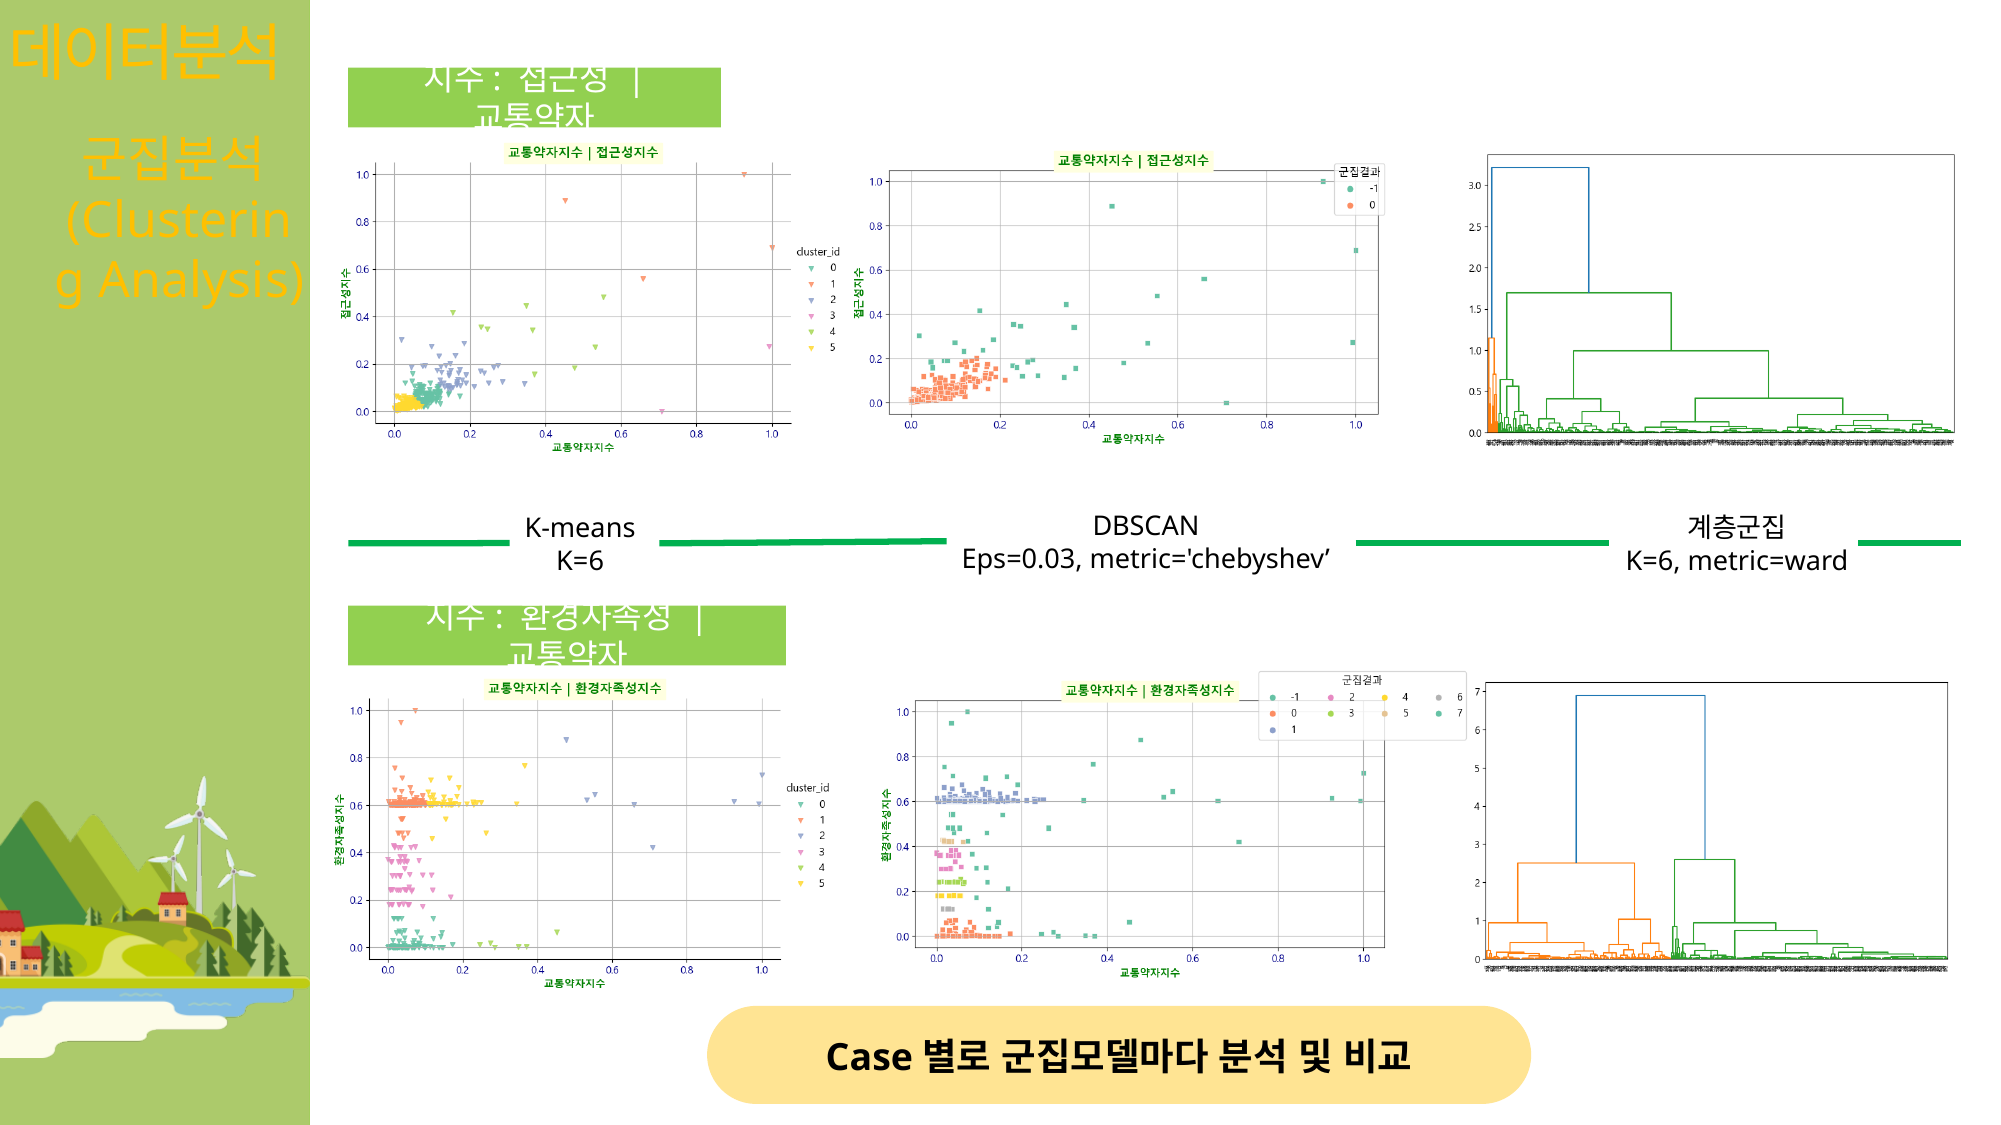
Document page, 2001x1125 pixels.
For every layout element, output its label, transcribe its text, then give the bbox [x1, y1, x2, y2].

picture [329, 676, 838, 996]
picture [334, 140, 1391, 460]
text_box Case별로 군집모델마다 분석 및 비교 [706, 1004, 1533, 1105]
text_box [0, 0, 310, 776]
text_box DBSCAN Eps=0.03, metric='chebyshev’ [946, 501, 1346, 582]
text_box 지수: 환경자족성 | 교통약자 [347, 605, 787, 666]
text_box 지수: 접근성 | 교통약자 [347, 67, 722, 128]
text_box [0, 776, 310, 1058]
text_box 계층군집 K=6, metric=ward [1610, 503, 1864, 583]
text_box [0, 1058, 310, 1125]
text_box K-means K=6 [509, 503, 651, 583]
picture [876, 665, 1955, 985]
picture [1462, 148, 1961, 451]
text_box 군집분석(Clustering Analysis) [310, 119, 321, 315]
